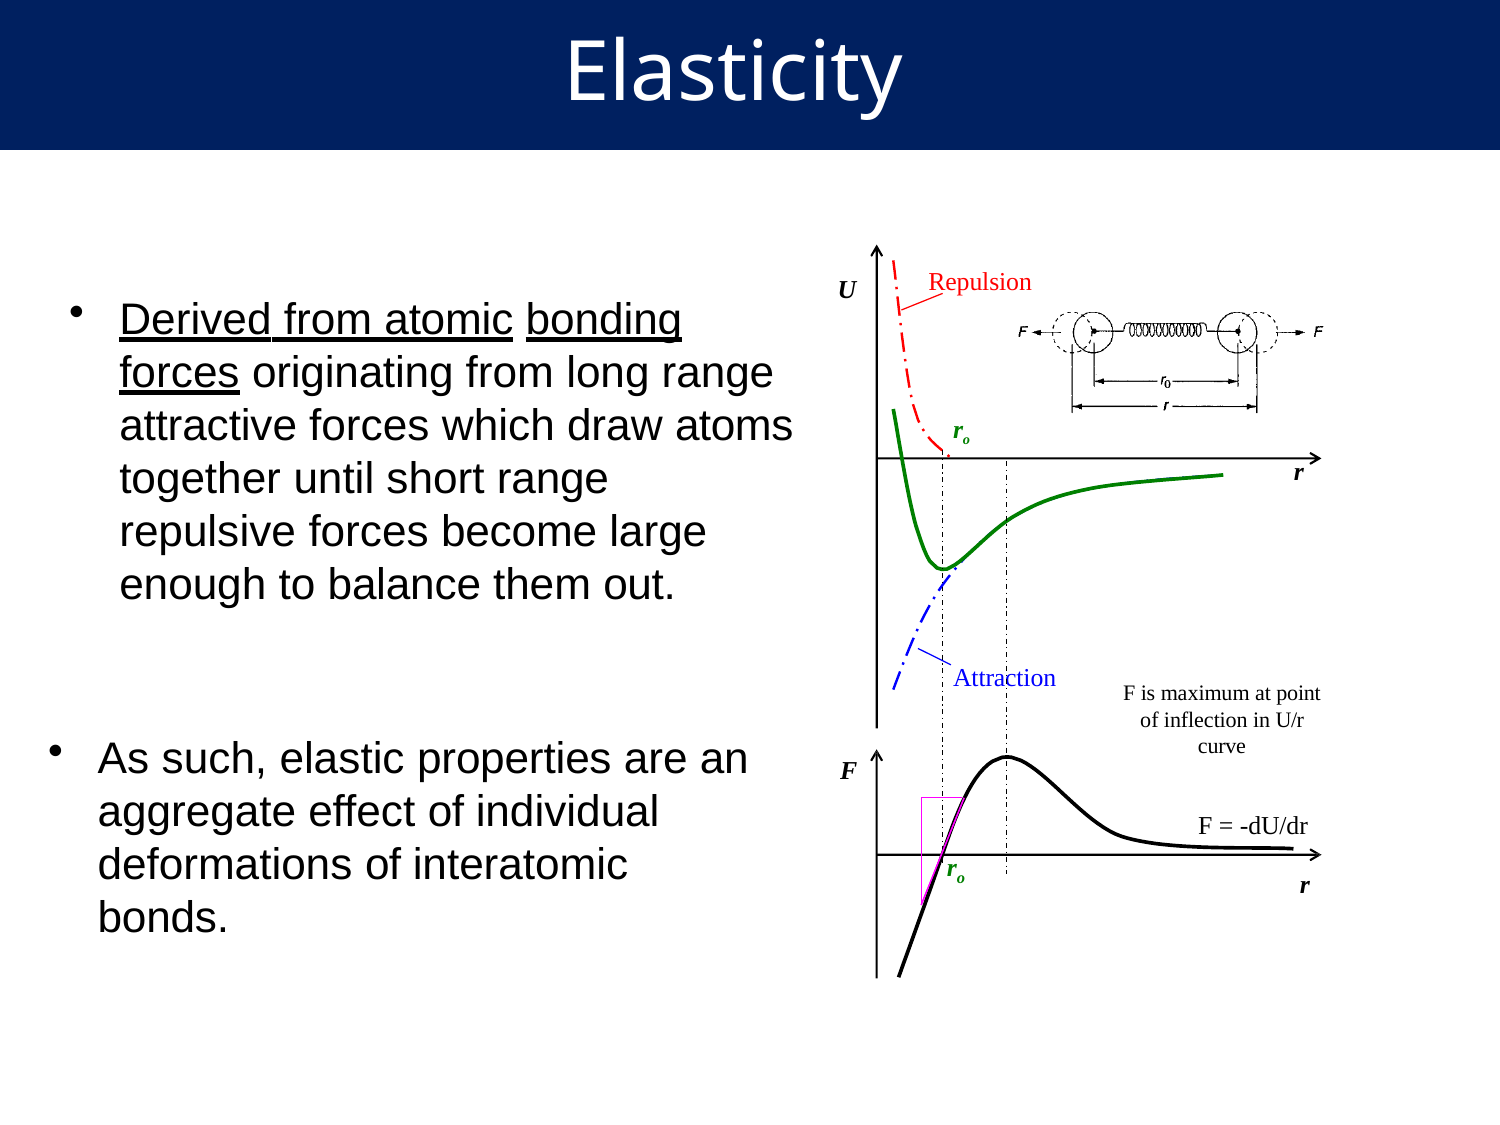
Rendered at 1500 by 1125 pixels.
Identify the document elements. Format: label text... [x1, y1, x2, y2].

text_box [920, 308, 1327, 906]
text_box As such, elastic properties are an aggregate effect of individual deformations of interatomic bonds. [46, 727, 773, 941]
text_box Derived from atomic bonding forces originating from long range attractive forces which draw atoms together until short range repulsive forces become large enough to balance them out. [67, 288, 795, 609]
text_box U [835, 271, 859, 304]
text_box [870, 449, 1322, 979]
text_box F [838, 751, 860, 785]
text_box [870, 244, 1322, 449]
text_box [900, 292, 952, 449]
text_box Elasticity [162, 15, 1305, 117]
